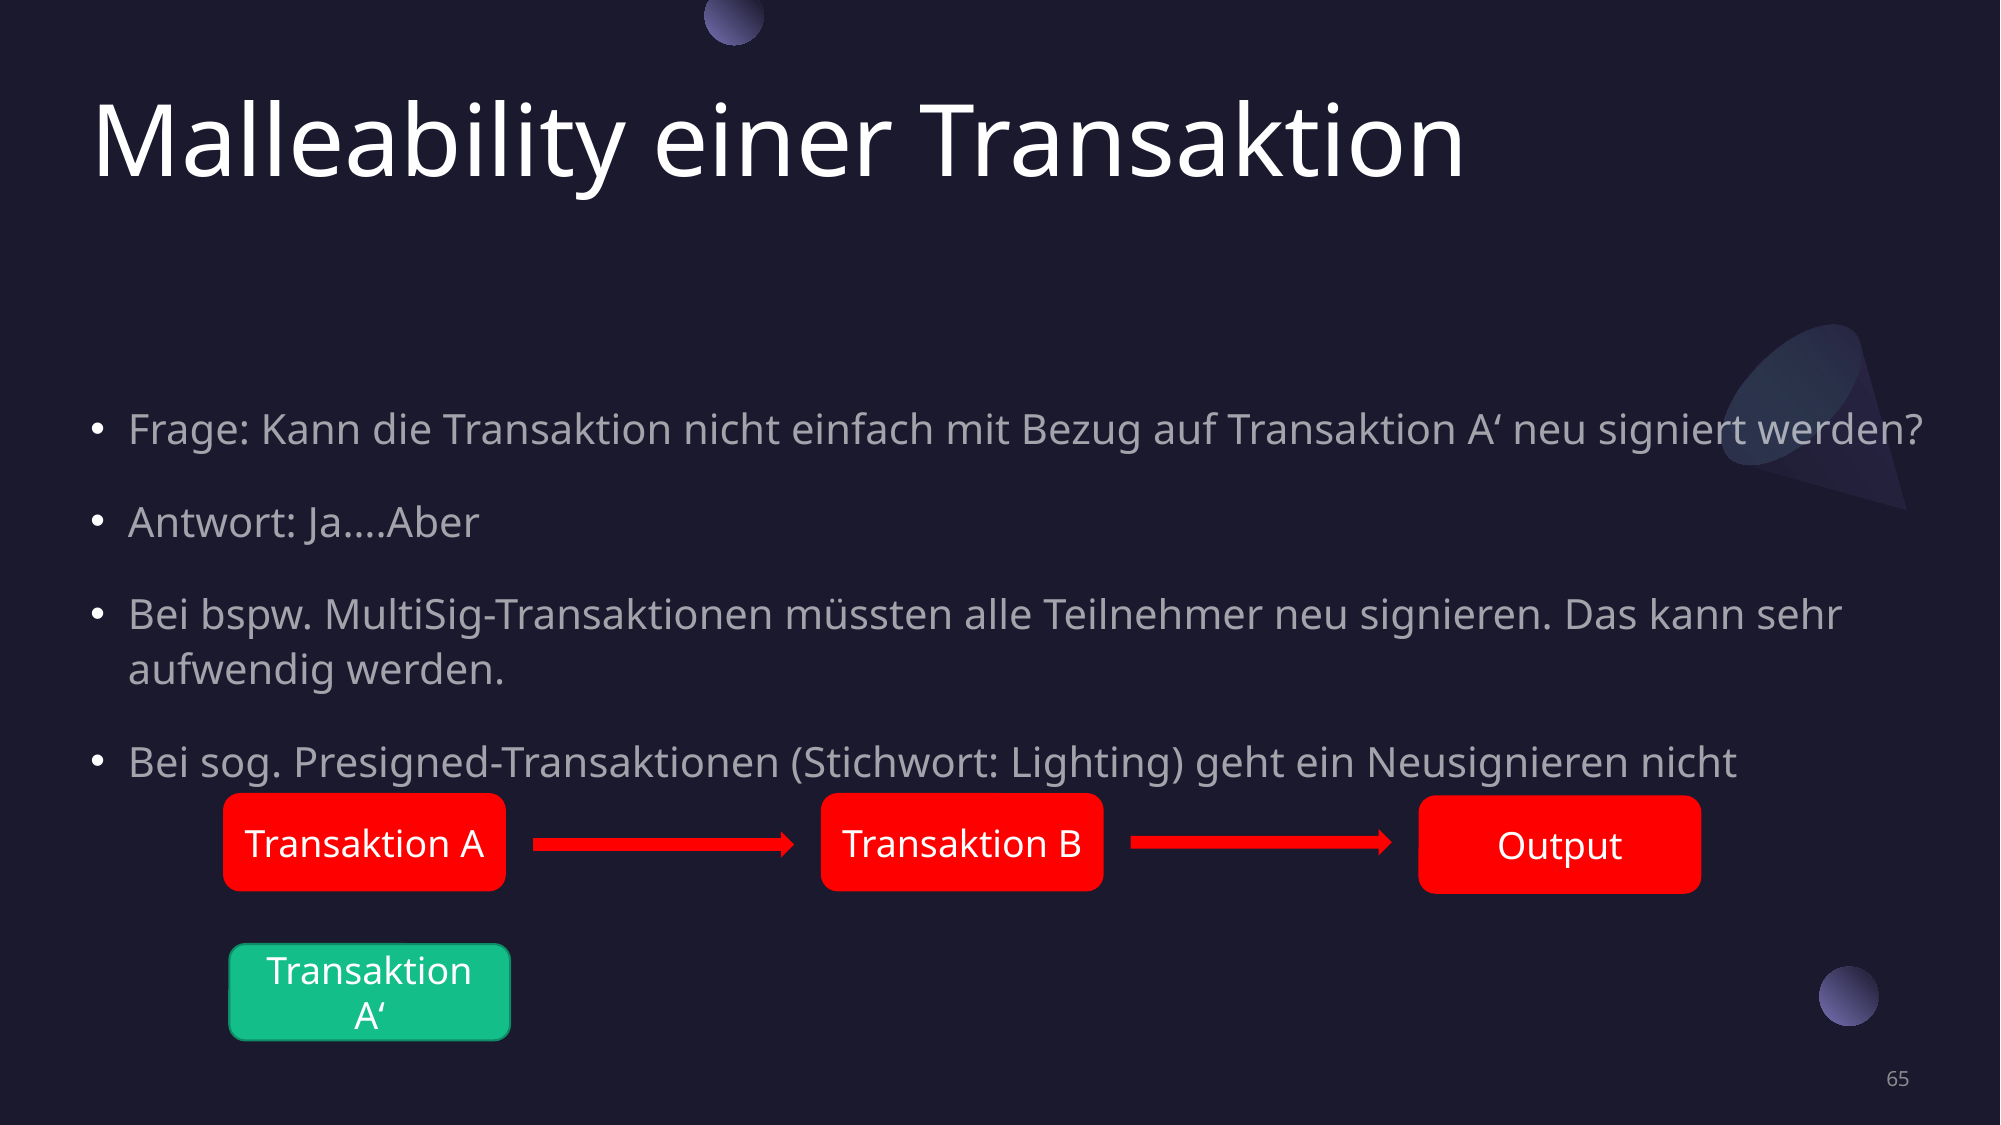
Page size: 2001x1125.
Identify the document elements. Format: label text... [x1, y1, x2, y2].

text_box [533, 831, 795, 858]
text_box Transaktion A [223, 792, 506, 892]
list Frage: Kann die Transaktion nicht einfach mit Bezug auf Transaktion A‘ neu signiert werden? Antwort: Ja….Aber Bei bspw. MultiSig-Transaktionen müssten alle Teilnehmer neu signieren. Das kann sehr aufwendig werden. Bei sog. Presigned-Transaktionen (Stichwort: Lighting) geht ein Neusignieren nicht [90, 398, 2000, 975]
text_box Transaktion A‘ [228, 942, 512, 1042]
text_box Transaktion B [820, 792, 1104, 892]
text_box [703, 0, 765, 47]
title Malleability einer Transaktion [90, 90, 1911, 309]
text_box [1130, 829, 1392, 856]
text_box Output [1418, 795, 1702, 894]
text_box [1702, 332, 1922, 541]
slide_number 65 [1632, 1067, 1910, 1093]
